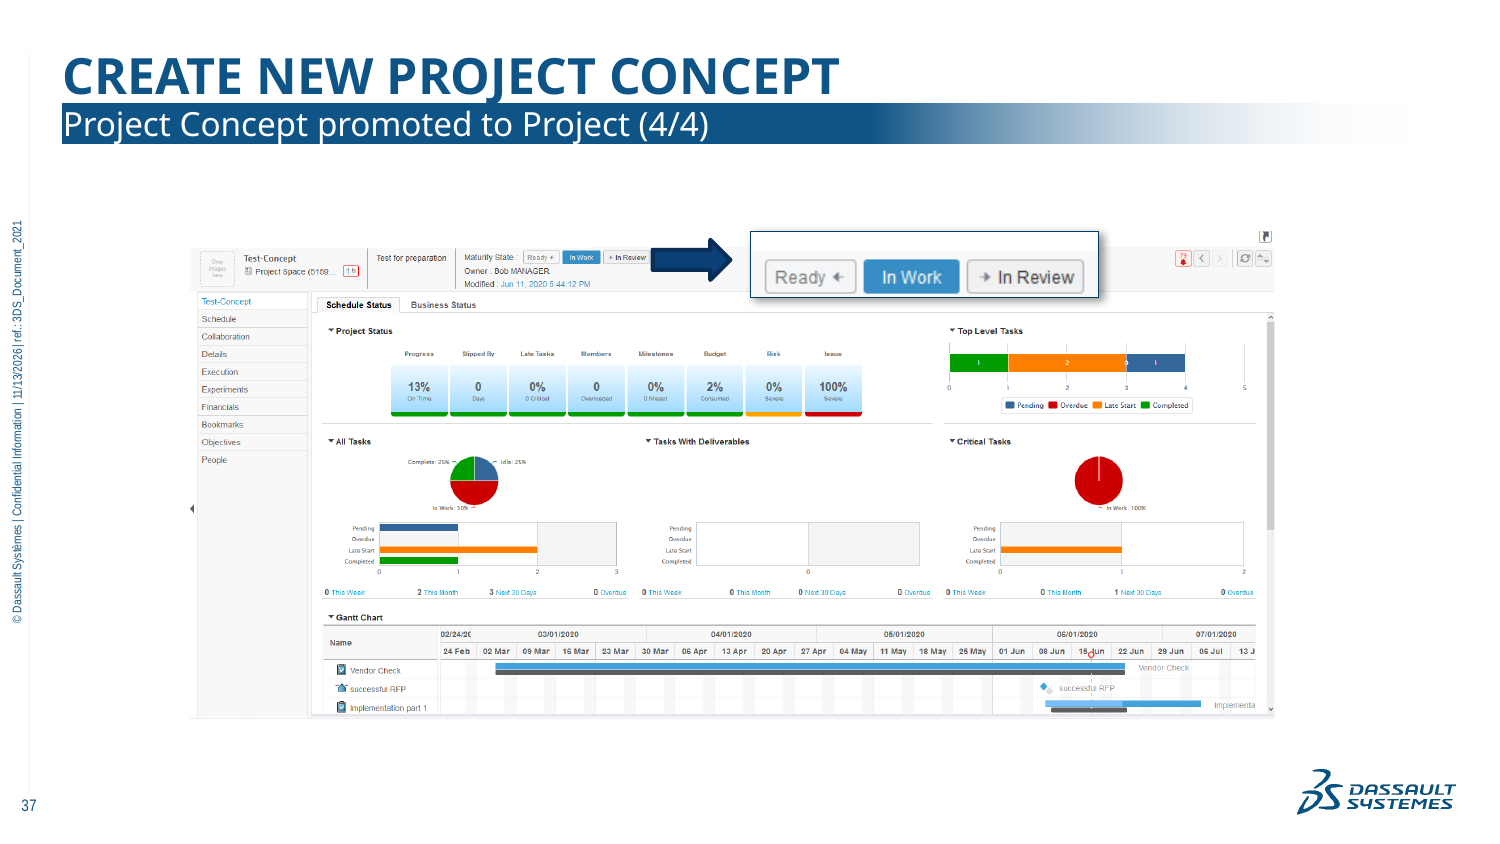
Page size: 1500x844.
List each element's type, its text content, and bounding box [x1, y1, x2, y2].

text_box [190, 200, 1275, 722]
picture [750, 231, 1099, 298]
list Project Concept promoted to Project (4/4) [62, 103, 1408, 144]
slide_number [9, 345, 25, 404]
picture [1293, 765, 1459, 818]
title Create new Project Concept [62, 43, 1408, 103]
